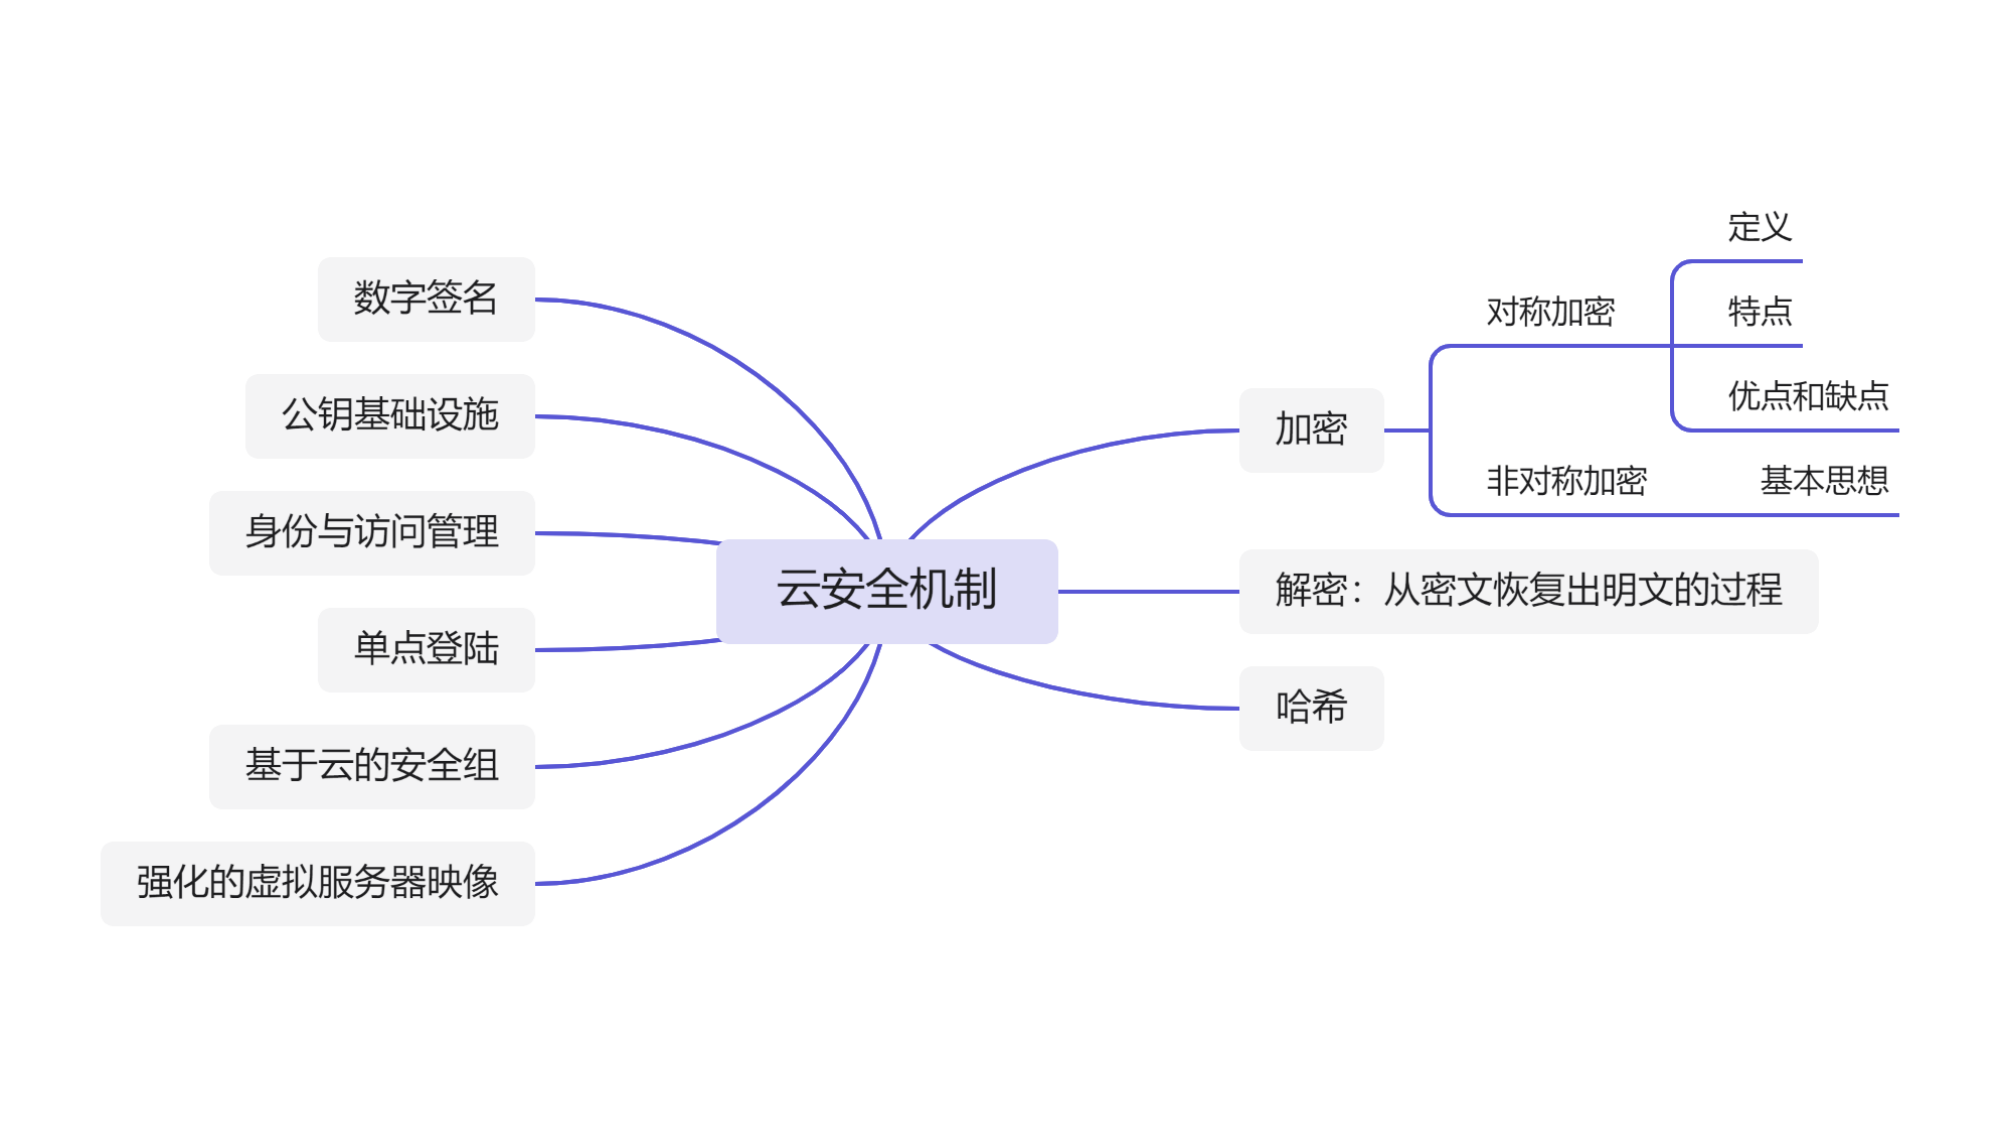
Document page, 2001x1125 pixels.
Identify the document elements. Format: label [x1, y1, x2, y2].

picture [0, 98, 2000, 1027]
